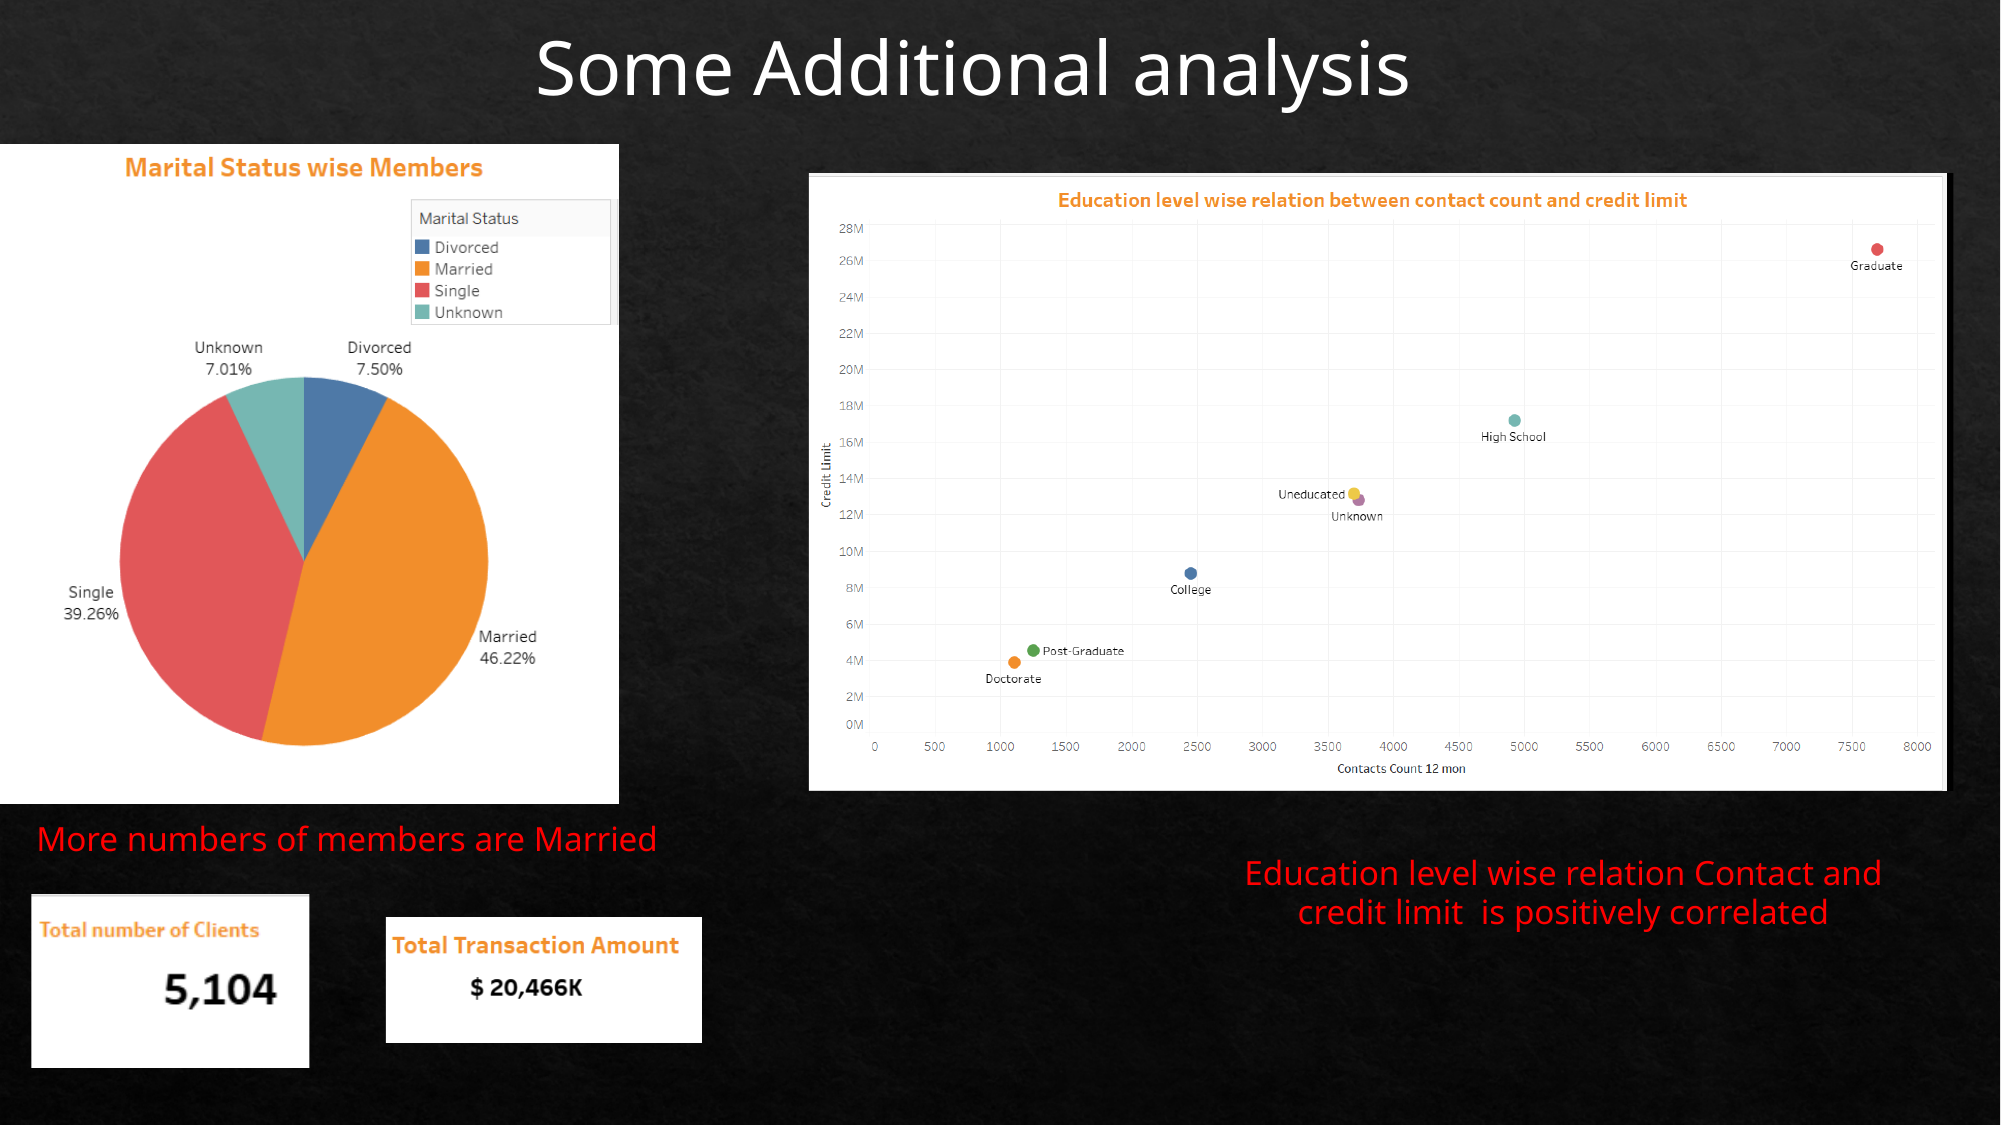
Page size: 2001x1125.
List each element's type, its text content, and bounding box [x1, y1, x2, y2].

text_box Some Additional analysis [264, 13, 1682, 119]
picture [30, 894, 310, 1068]
picture [808, 173, 1954, 791]
text_box More numbers of members are Married [0, 811, 702, 866]
text_box Education level wise relation Contact and credit limit is positively correlated [1209, 844, 1919, 939]
picture [0, 143, 620, 804]
picture [385, 917, 703, 1043]
